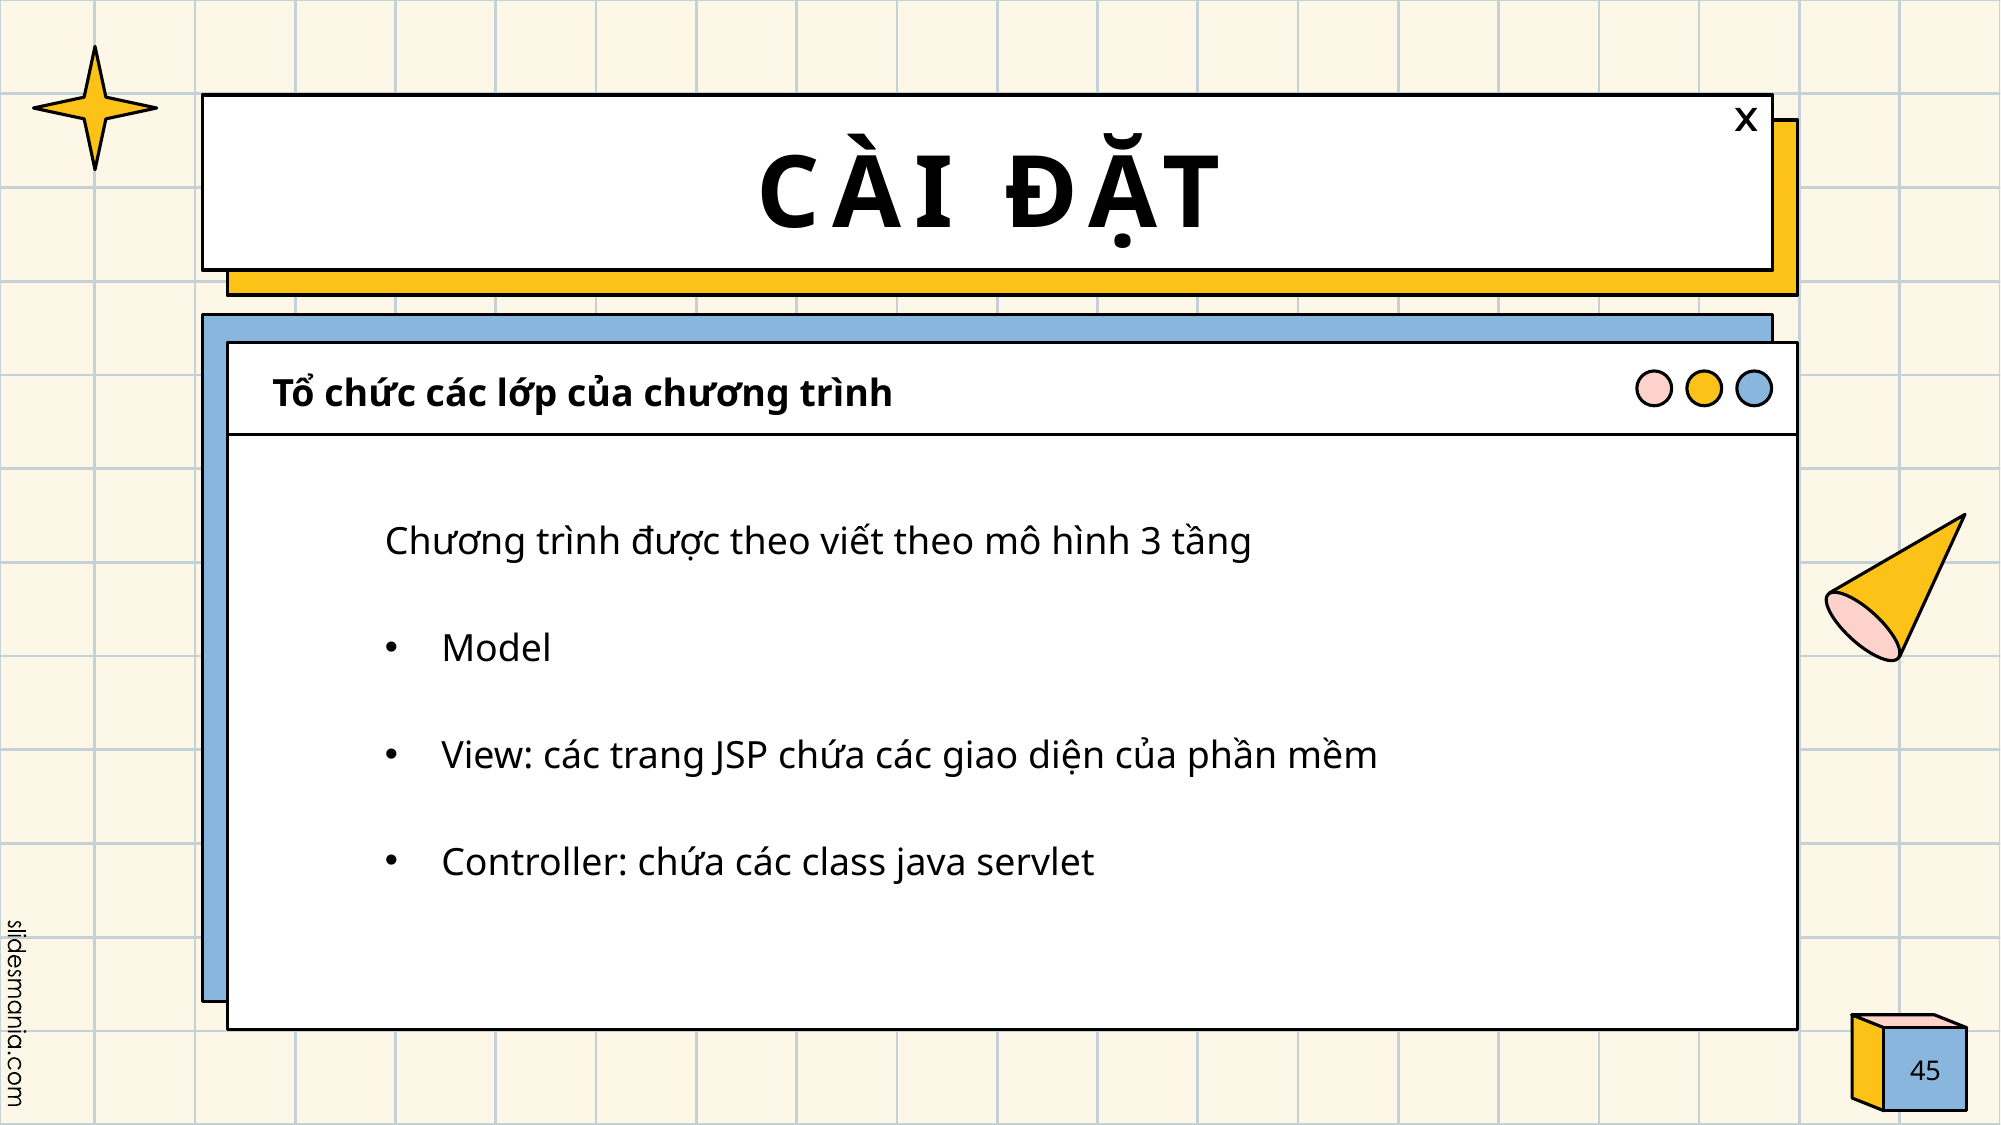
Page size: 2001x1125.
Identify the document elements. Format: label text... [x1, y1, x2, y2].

title CÀI ĐẶT [203, 125, 1775, 251]
text_box Tổ chức các lớp của chương trình [257, 361, 910, 421]
list Chương trình được theo viết theo mô hình 3 tầng Model View: các trang JSP chứa các giao diện của phần mềm Controller: chứa các class java servlet [365, 452, 1852, 980]
slide_number 45 [1865, 1028, 1986, 1115]
